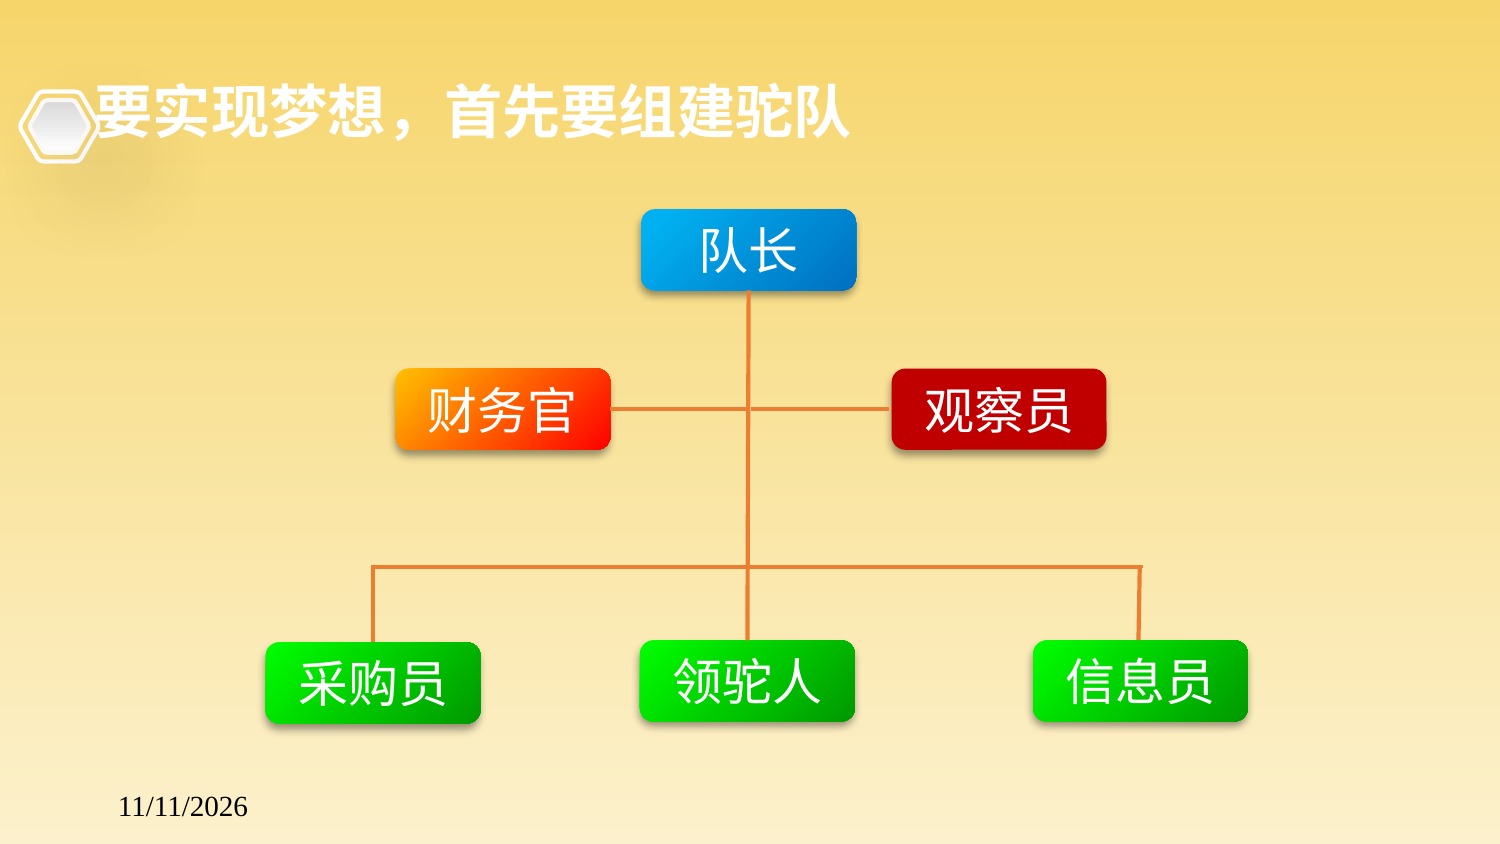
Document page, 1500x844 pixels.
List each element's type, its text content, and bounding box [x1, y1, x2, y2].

slide_number [103, 782, 441, 827]
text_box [265, 209, 1248, 724]
text_box 要实现梦想，首先要组建驼队 [79, 67, 1341, 153]
